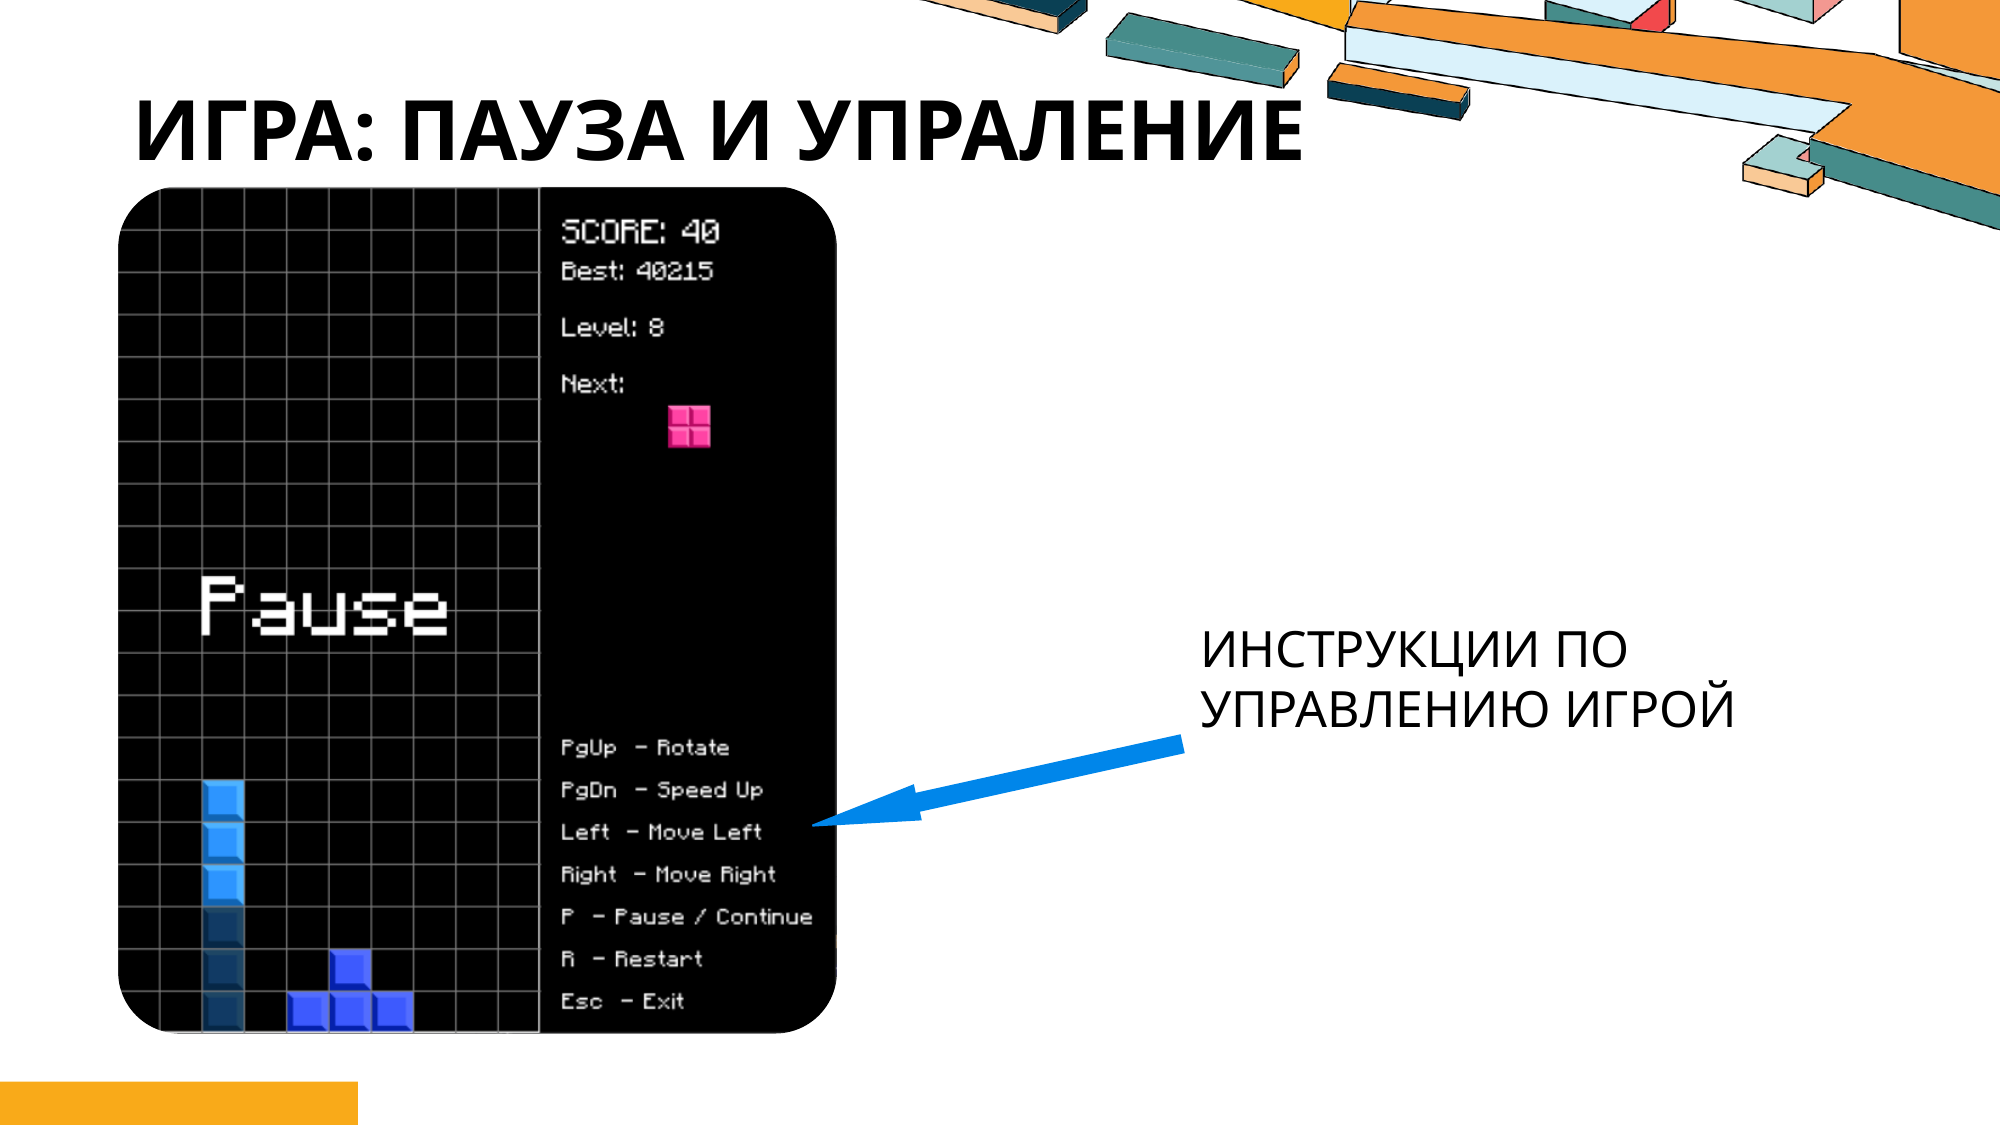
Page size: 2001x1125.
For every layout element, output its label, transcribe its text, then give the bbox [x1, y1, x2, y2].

picture [118, 0, 2000, 1034]
text_box ИНСТРУКЦИИ ПО УПРАВЛЕНИЮ ИГРОЙ [1185, 609, 1777, 745]
text_box [837, 734, 1185, 826]
title ИГРА: ПАУЗА И УПРАЛЕНИЕ [117, 0, 1464, 187]
